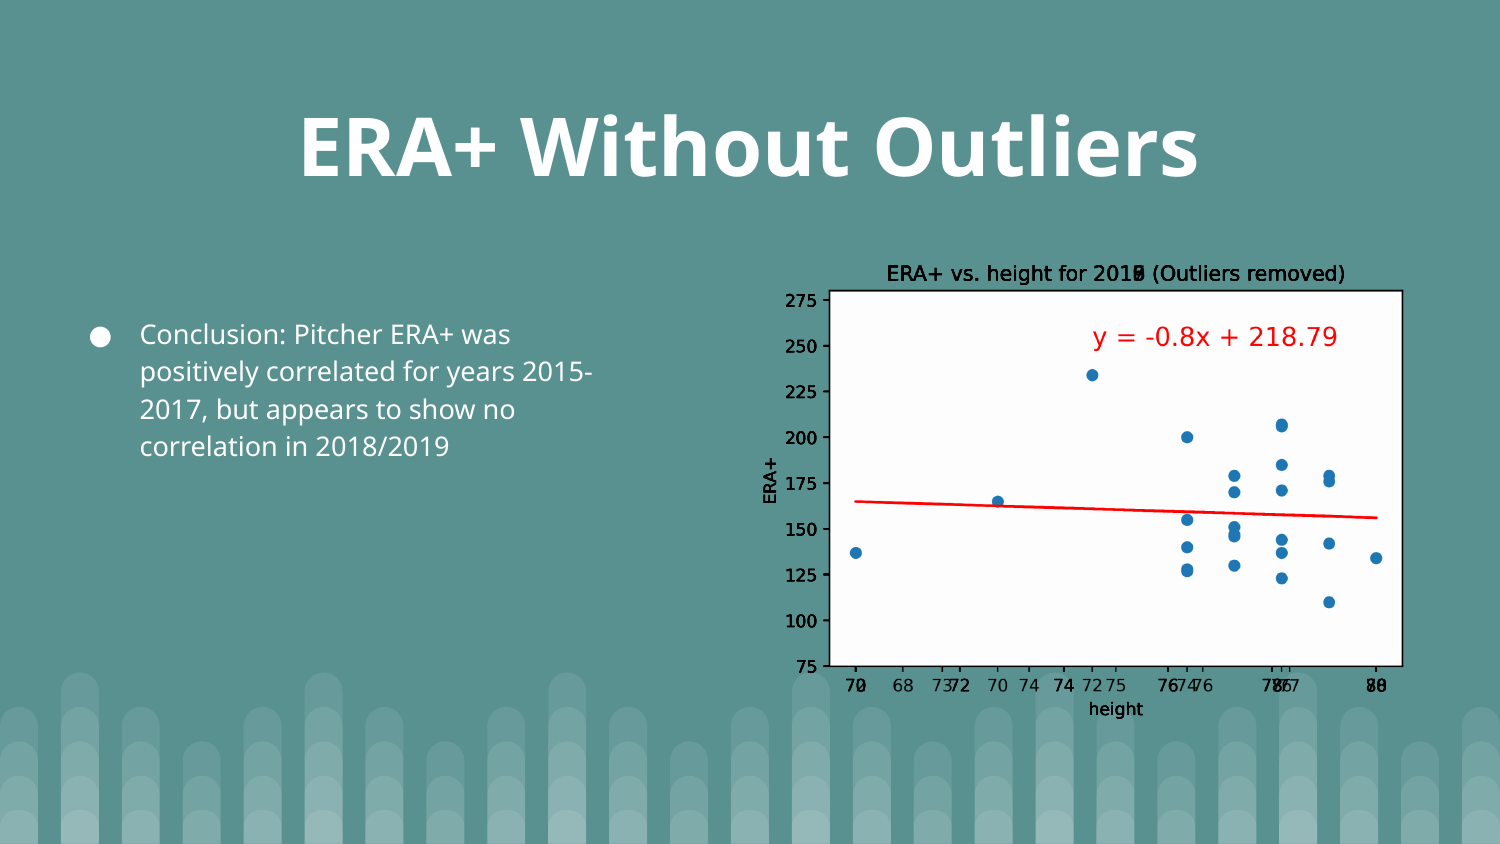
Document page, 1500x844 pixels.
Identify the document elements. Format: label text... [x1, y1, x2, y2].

title ERA+ Without Outliers [173, 79, 1324, 208]
list Conclusion: Pitcher ERA+ was positively correlated for years 2015-2017, but appears to show no correlation in 2018/2019 [49, 297, 641, 661]
picture [737, 230, 1476, 728]
